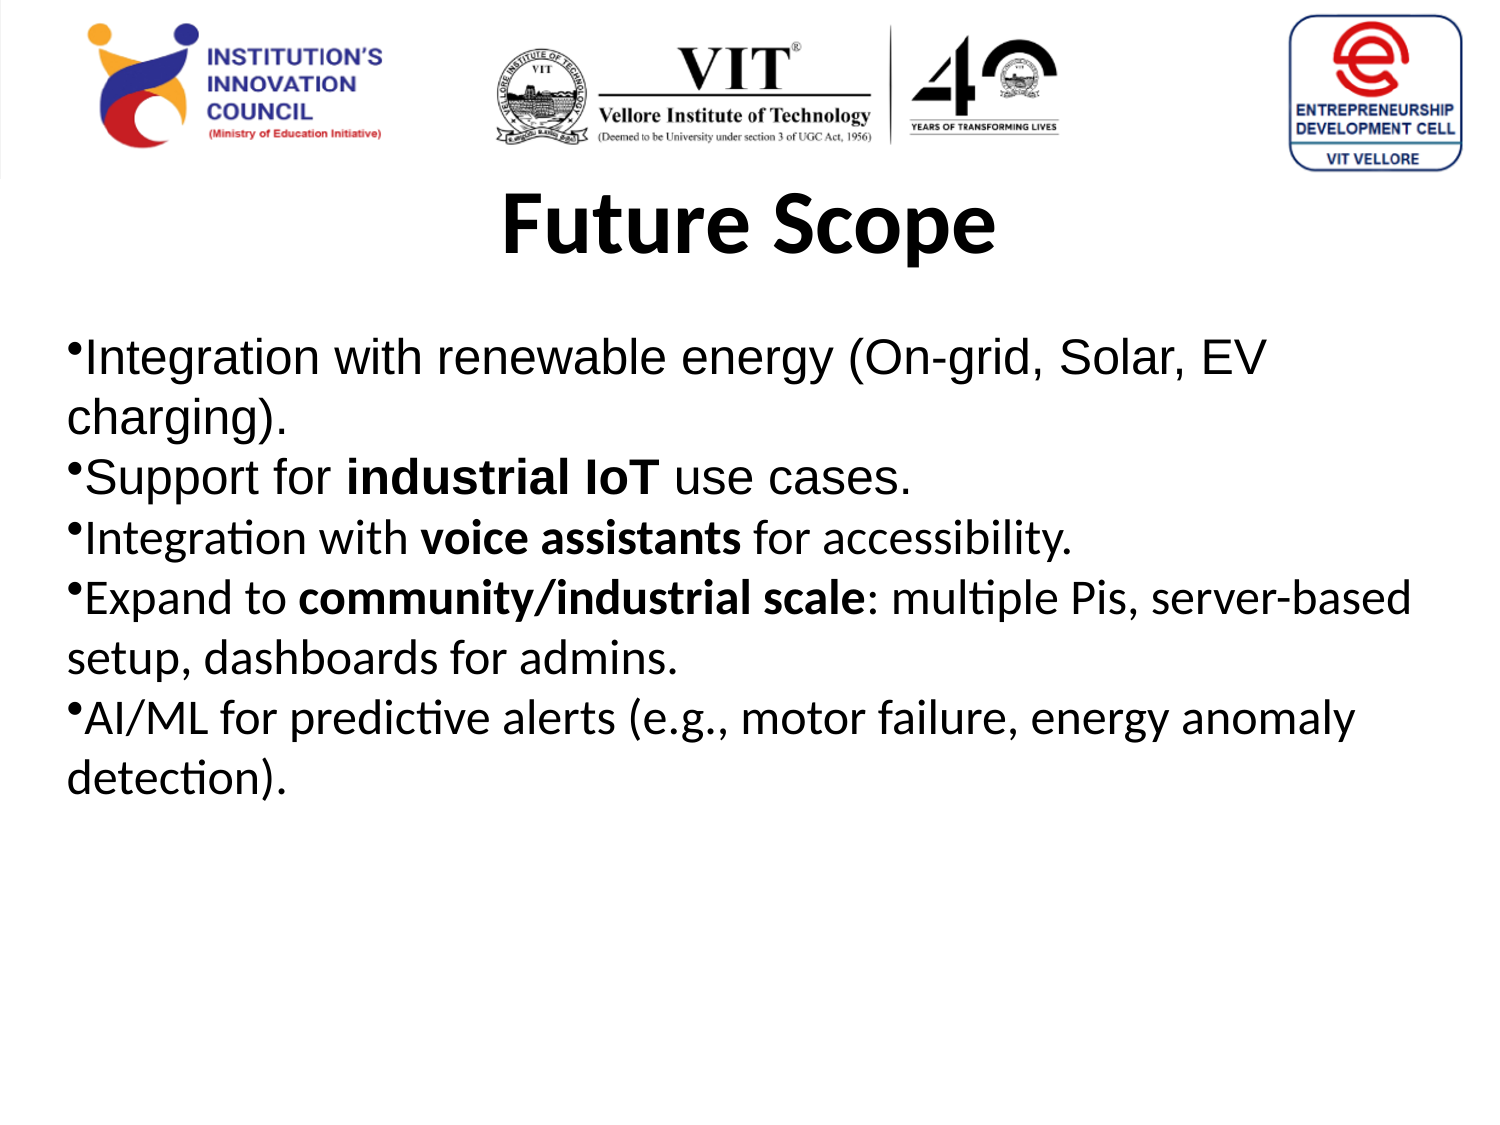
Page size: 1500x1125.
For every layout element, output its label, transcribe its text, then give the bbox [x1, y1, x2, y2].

title Future Scope [75, 187, 1425, 238]
list Integration with renewable energy (On-grid, Solar, EV charging). Support for industrial IoT use cases. Integration with voice assistants for accessibility. Expand to community/industrial scale: multiple Pis, server-based setup, dashboards for admins. AI/ML for predictive alerts (e.g., motor failure, energy anomaly detection). [51, 238, 1449, 891]
picture [0, 0, 1500, 179]
